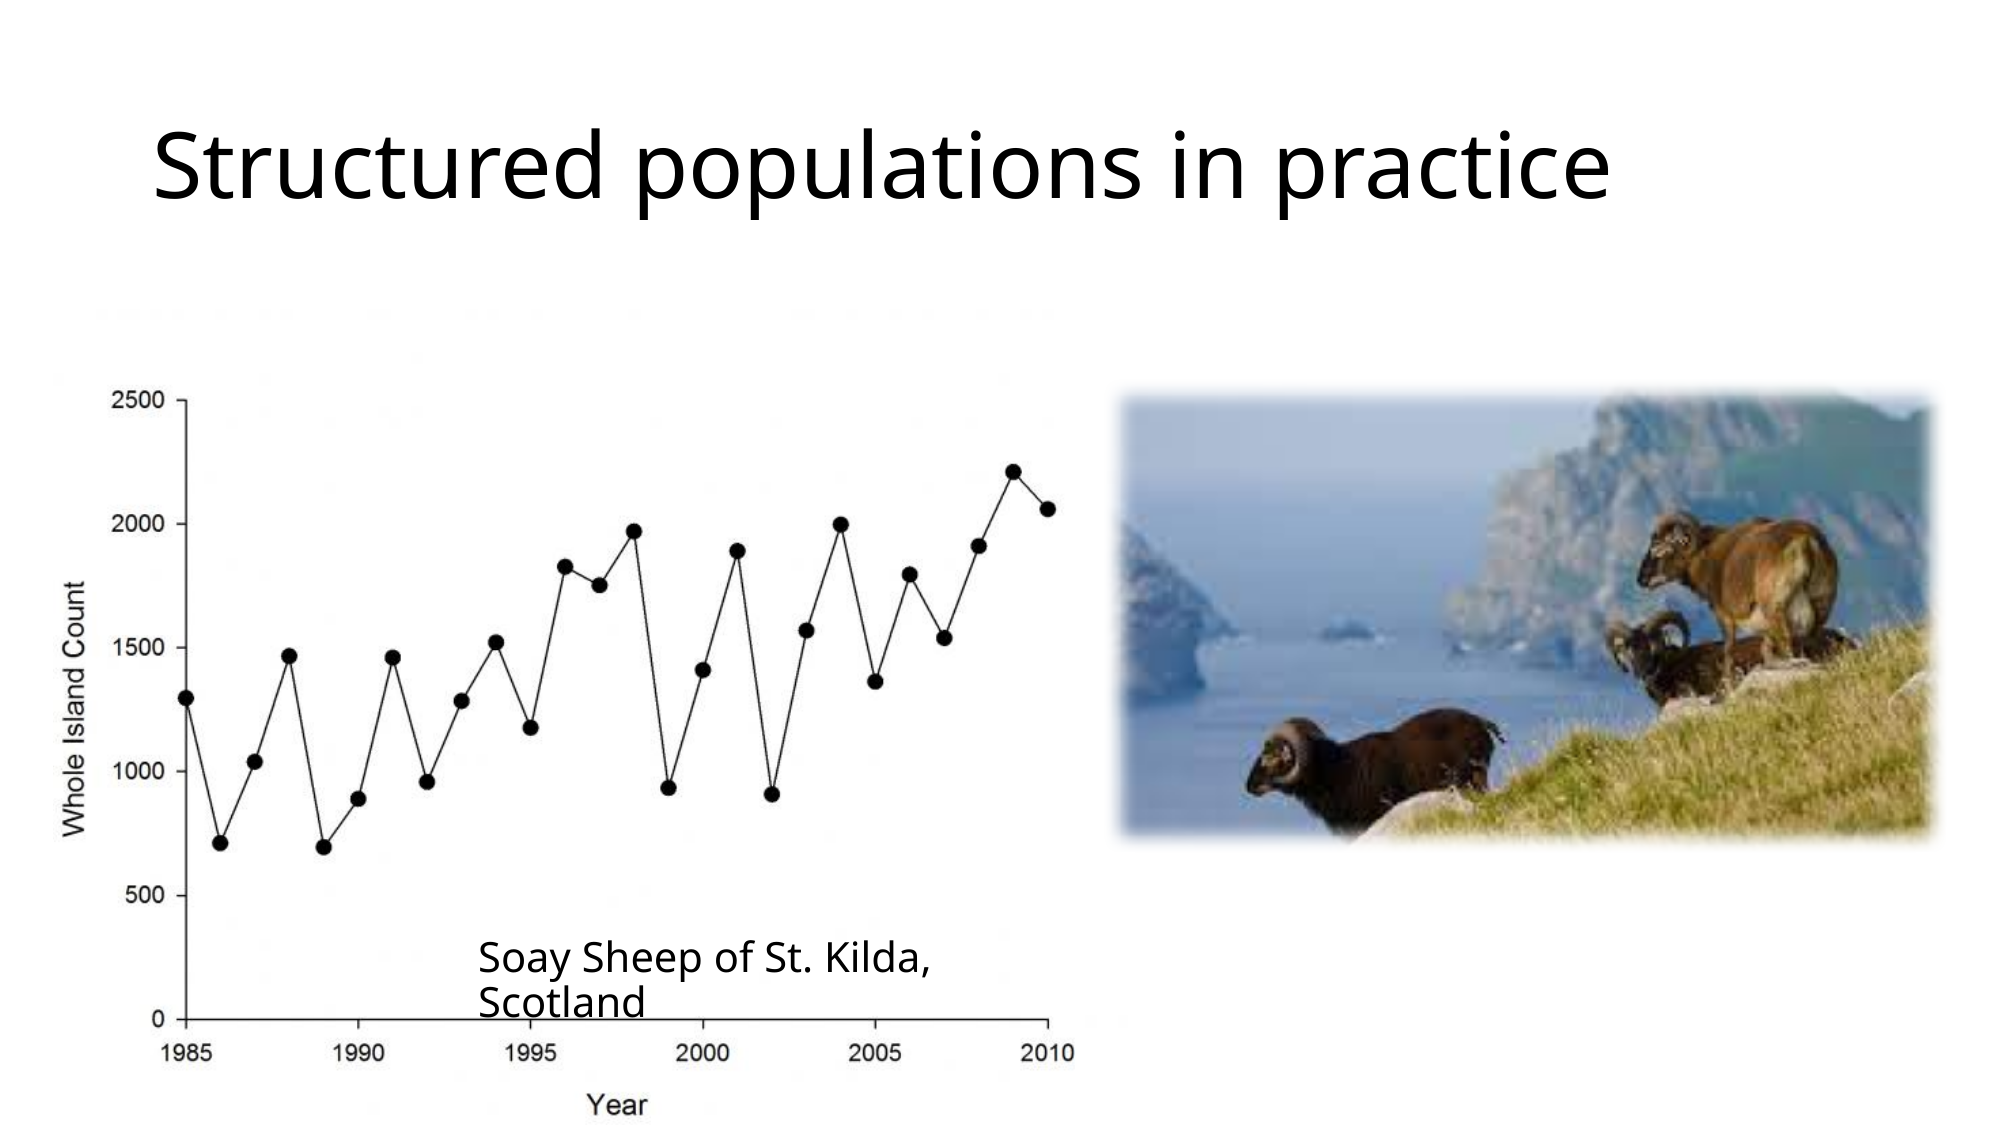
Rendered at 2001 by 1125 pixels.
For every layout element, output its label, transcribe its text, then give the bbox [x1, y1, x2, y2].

title Structured populations in practice [137, 59, 1863, 278]
picture [53, 309, 1947, 1125]
